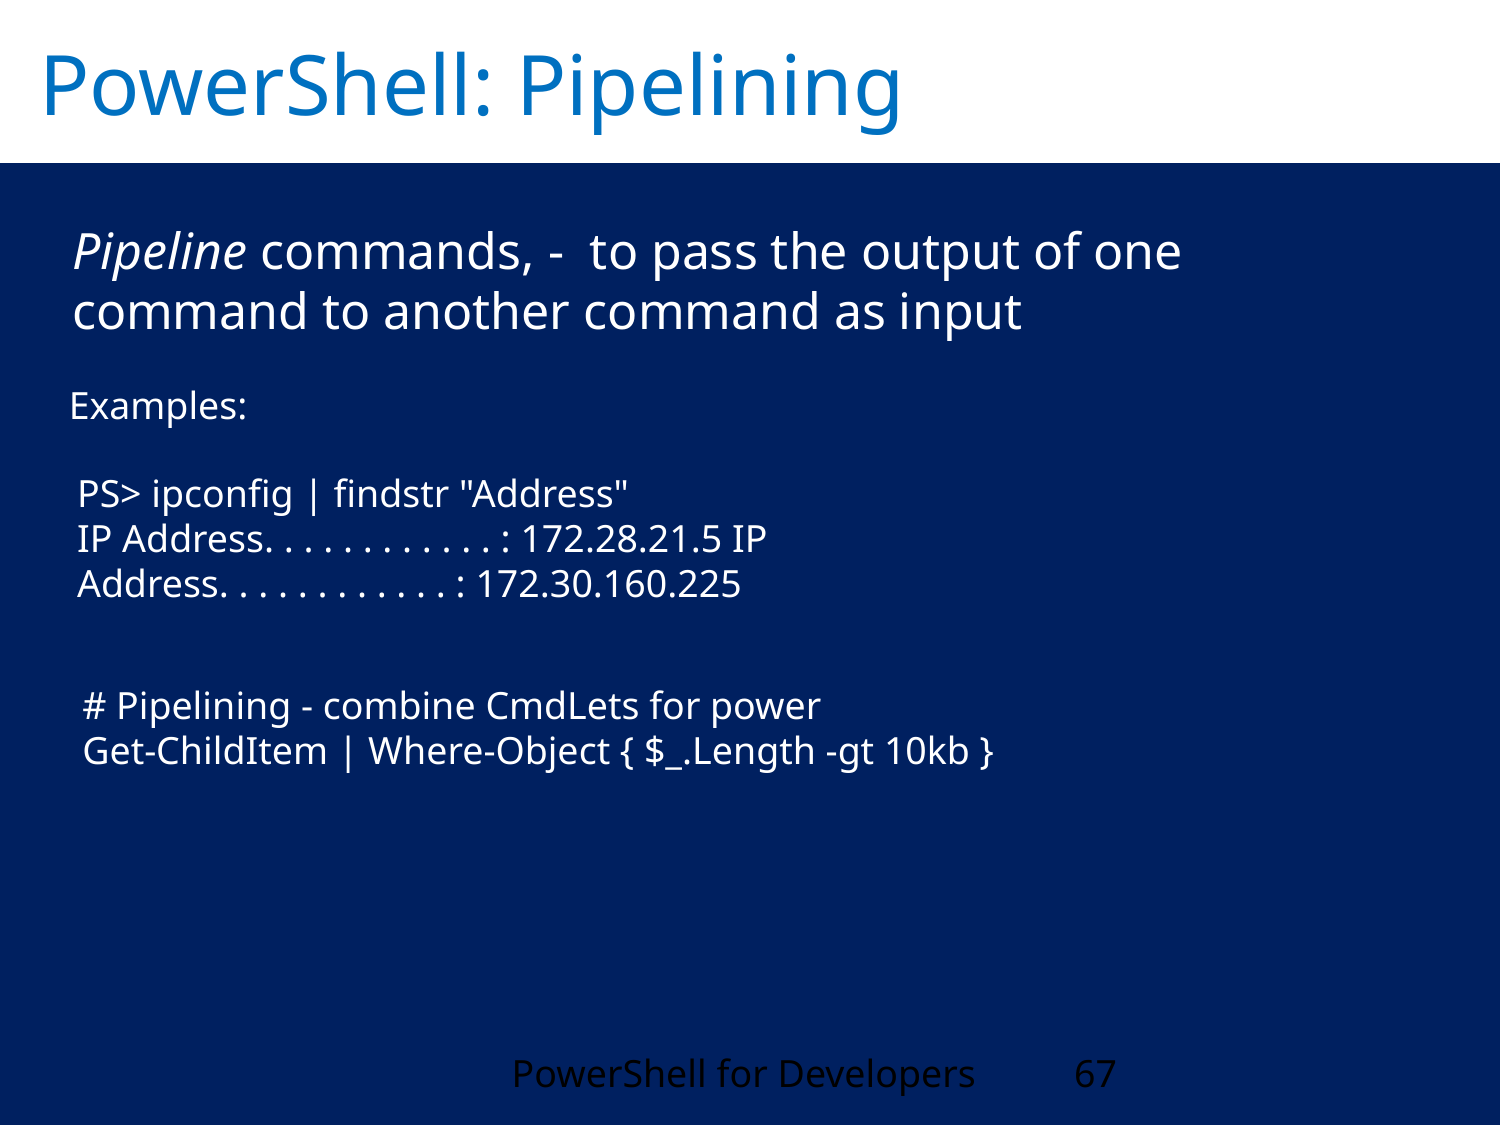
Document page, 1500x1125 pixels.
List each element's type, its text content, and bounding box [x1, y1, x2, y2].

text_box # Pipelining - combine CmdLets for power Get-ChildItem | Where-Object { $_.Length -gt 10kb } [67, 674, 1088, 780]
footer PowerShell for Developers [496, 1042, 1004, 1103]
text_box Pipeline commands, - to pass the output of one command to another command as input [57, 212, 1408, 348]
text_box Examples: [54, 374, 263, 435]
text_box PS> ipconfig | findstr "Address" IP Address. . . . . . . . . . . . : 172.28.21.5 IP Address. . . . . . . . . . . . : 172.30.160.225 [62, 462, 813, 613]
text_box PowerShell: Pipelining [24, 24, 1138, 138]
slide_number 67 [1059, 1042, 1397, 1103]
